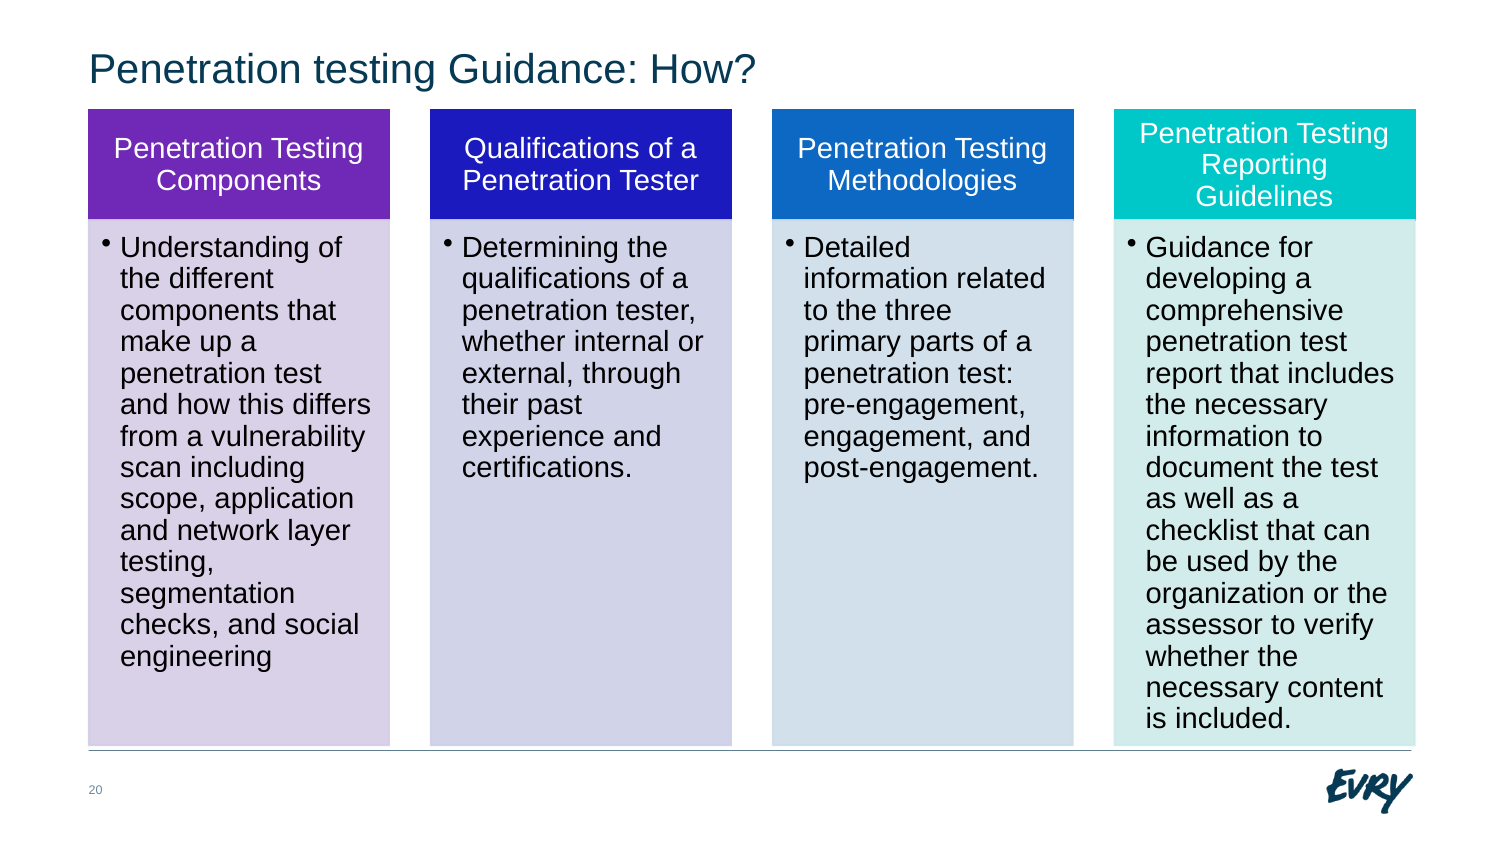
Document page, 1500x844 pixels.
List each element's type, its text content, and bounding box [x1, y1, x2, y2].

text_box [88, 94, 1416, 762]
title Penetration testing Guidance: How? [88, 37, 770, 94]
picture [1376, 779, 1383, 785]
picture [1388, 779, 1413, 814]
picture [1326, 768, 1413, 814]
slide_number 20 [88, 781, 119, 797]
